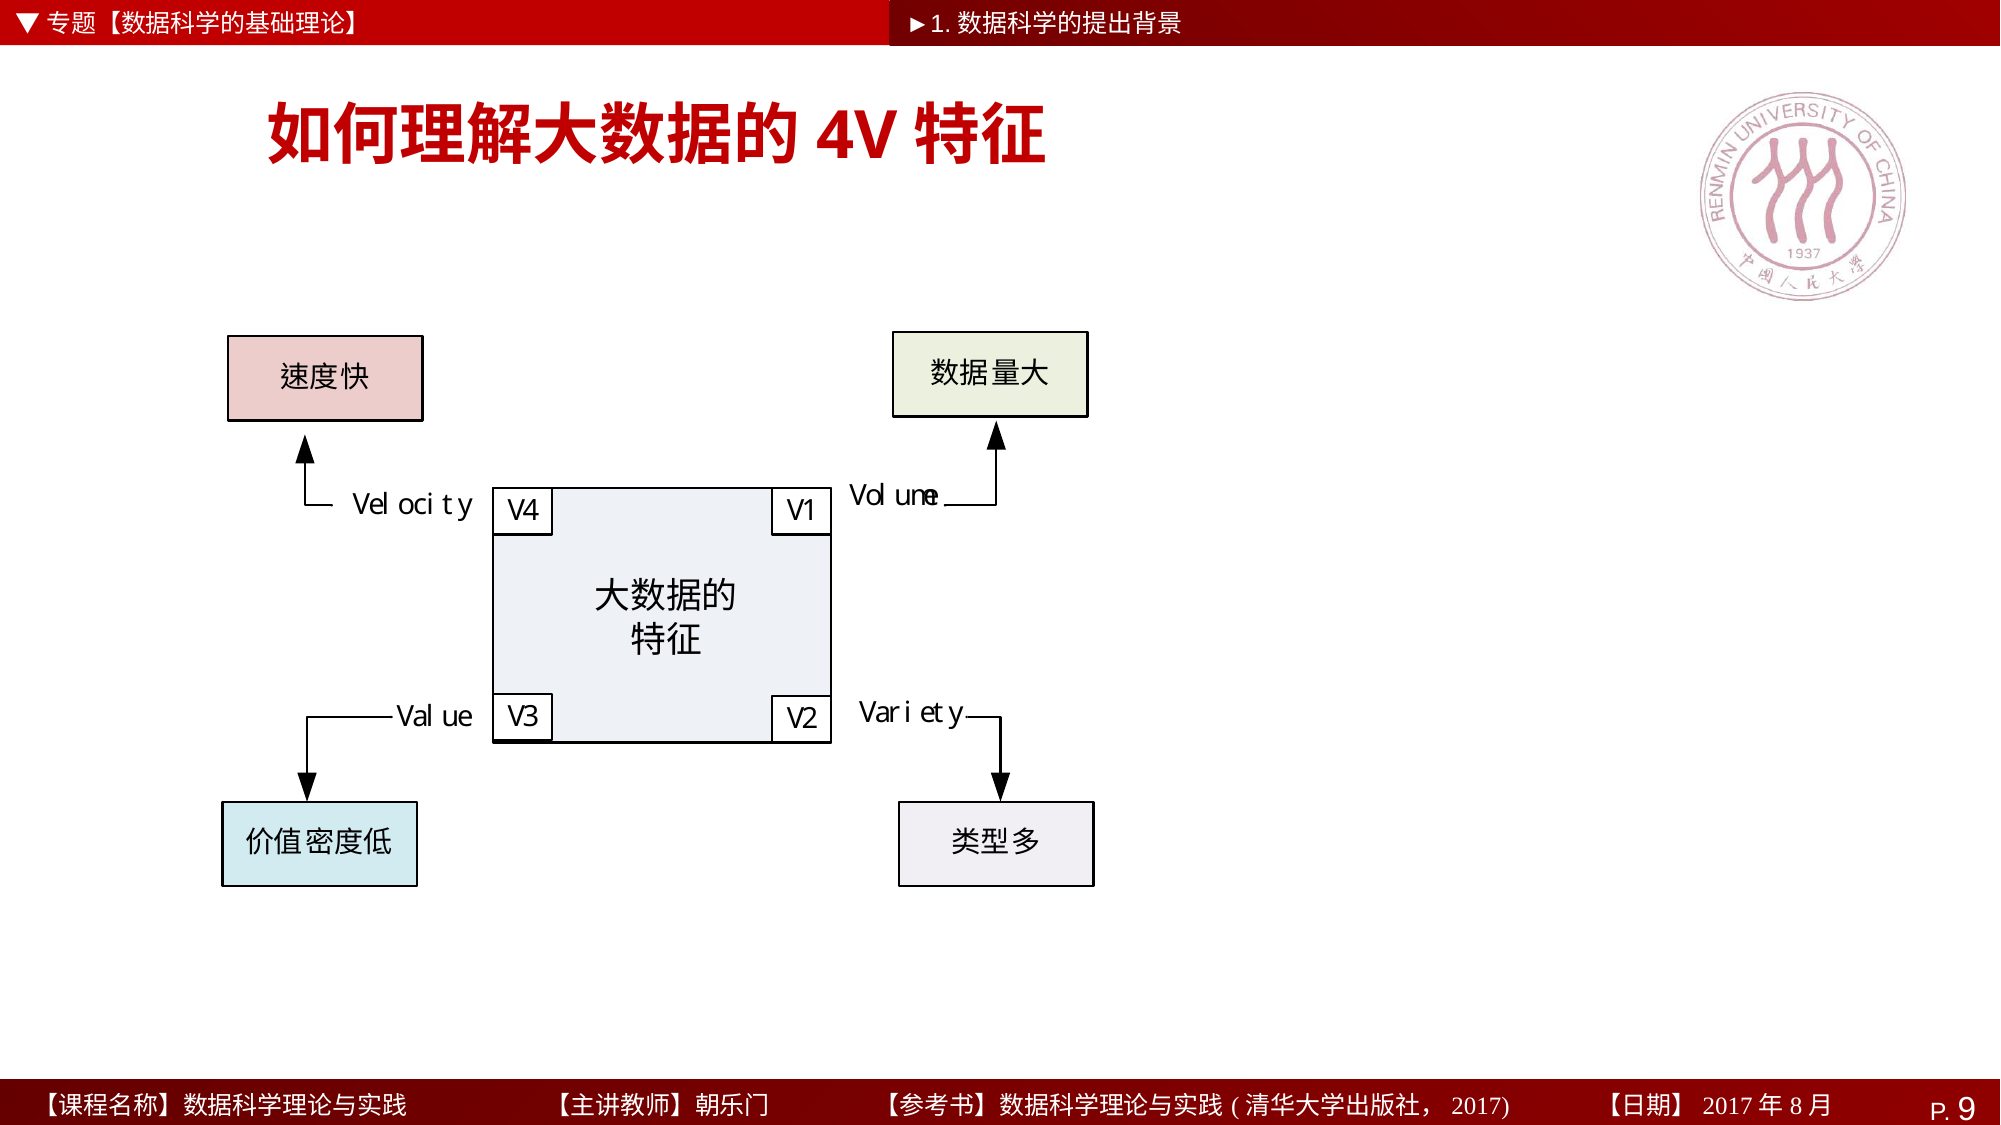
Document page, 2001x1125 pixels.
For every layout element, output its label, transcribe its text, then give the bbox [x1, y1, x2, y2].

list ►1.数据科学的提出背景 [890, 0, 1249, 43]
picture [1696, 89, 1910, 304]
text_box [216, 326, 1097, 889]
list ▼专题【数据科学的基础理论】 [0, 0, 725, 43]
title 如何理解大数据的4V特征 [64, 64, 1249, 200]
